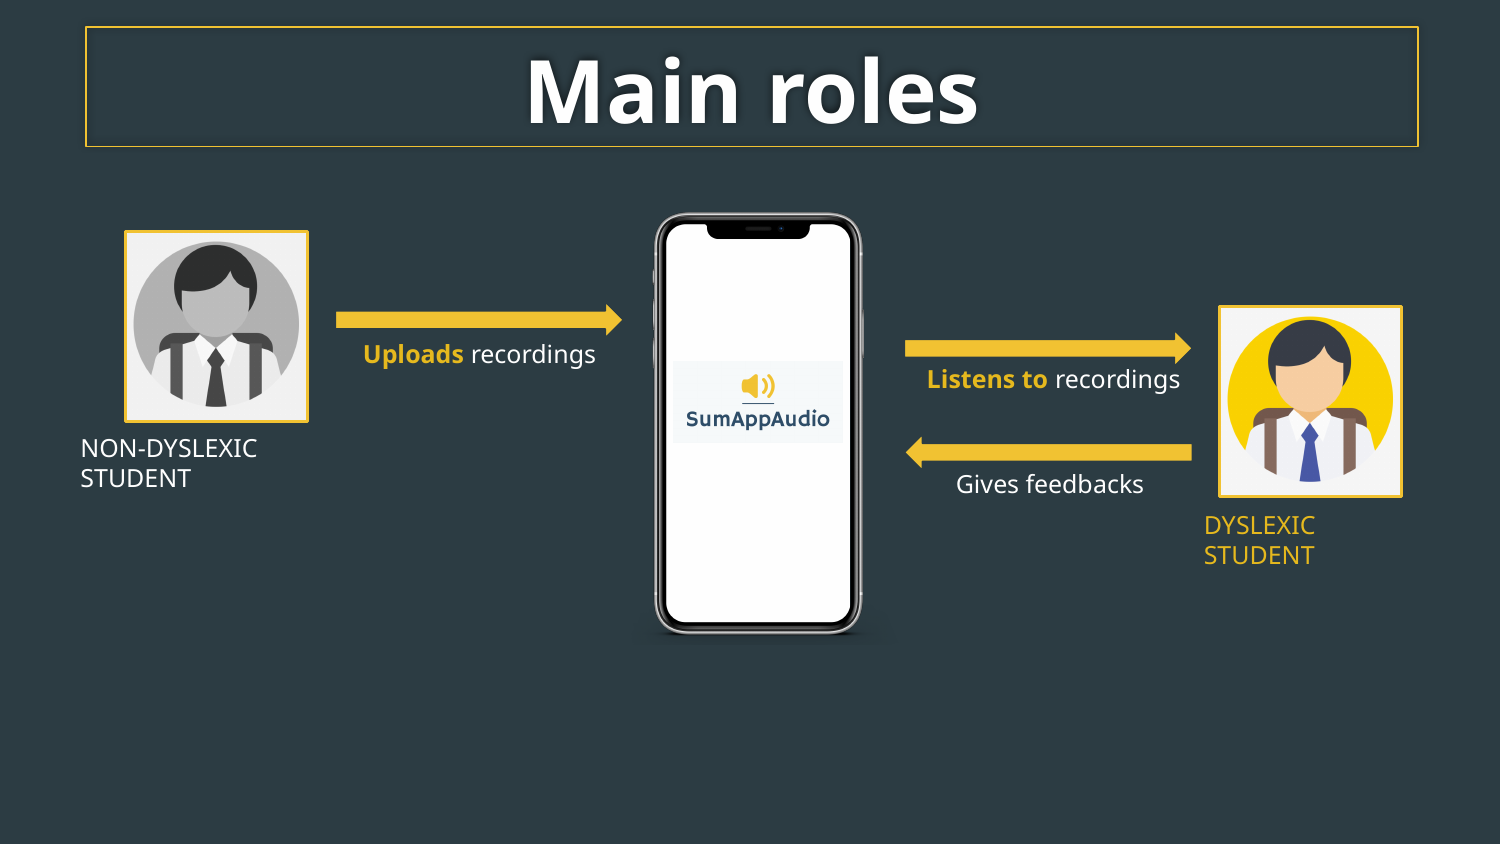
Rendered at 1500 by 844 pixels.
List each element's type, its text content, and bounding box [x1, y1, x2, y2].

picture [1221, 307, 1401, 496]
picture [126, 232, 306, 421]
title Main roles [86, 27, 1418, 147]
picture [542, 202, 985, 645]
text_box [335, 310, 537, 329]
text_box DYSLEXIC STUDENT [1188, 494, 1441, 535]
text_box Gives feedbacks [989, 453, 1193, 514]
text_box Uploads recordings [348, 329, 537, 364]
text_box Listens to recordings [989, 348, 1197, 389]
text_box NON-DYSLEXIC STUDENT [65, 417, 368, 458]
text_box [989, 443, 1193, 453]
text_box [989, 330, 1193, 367]
